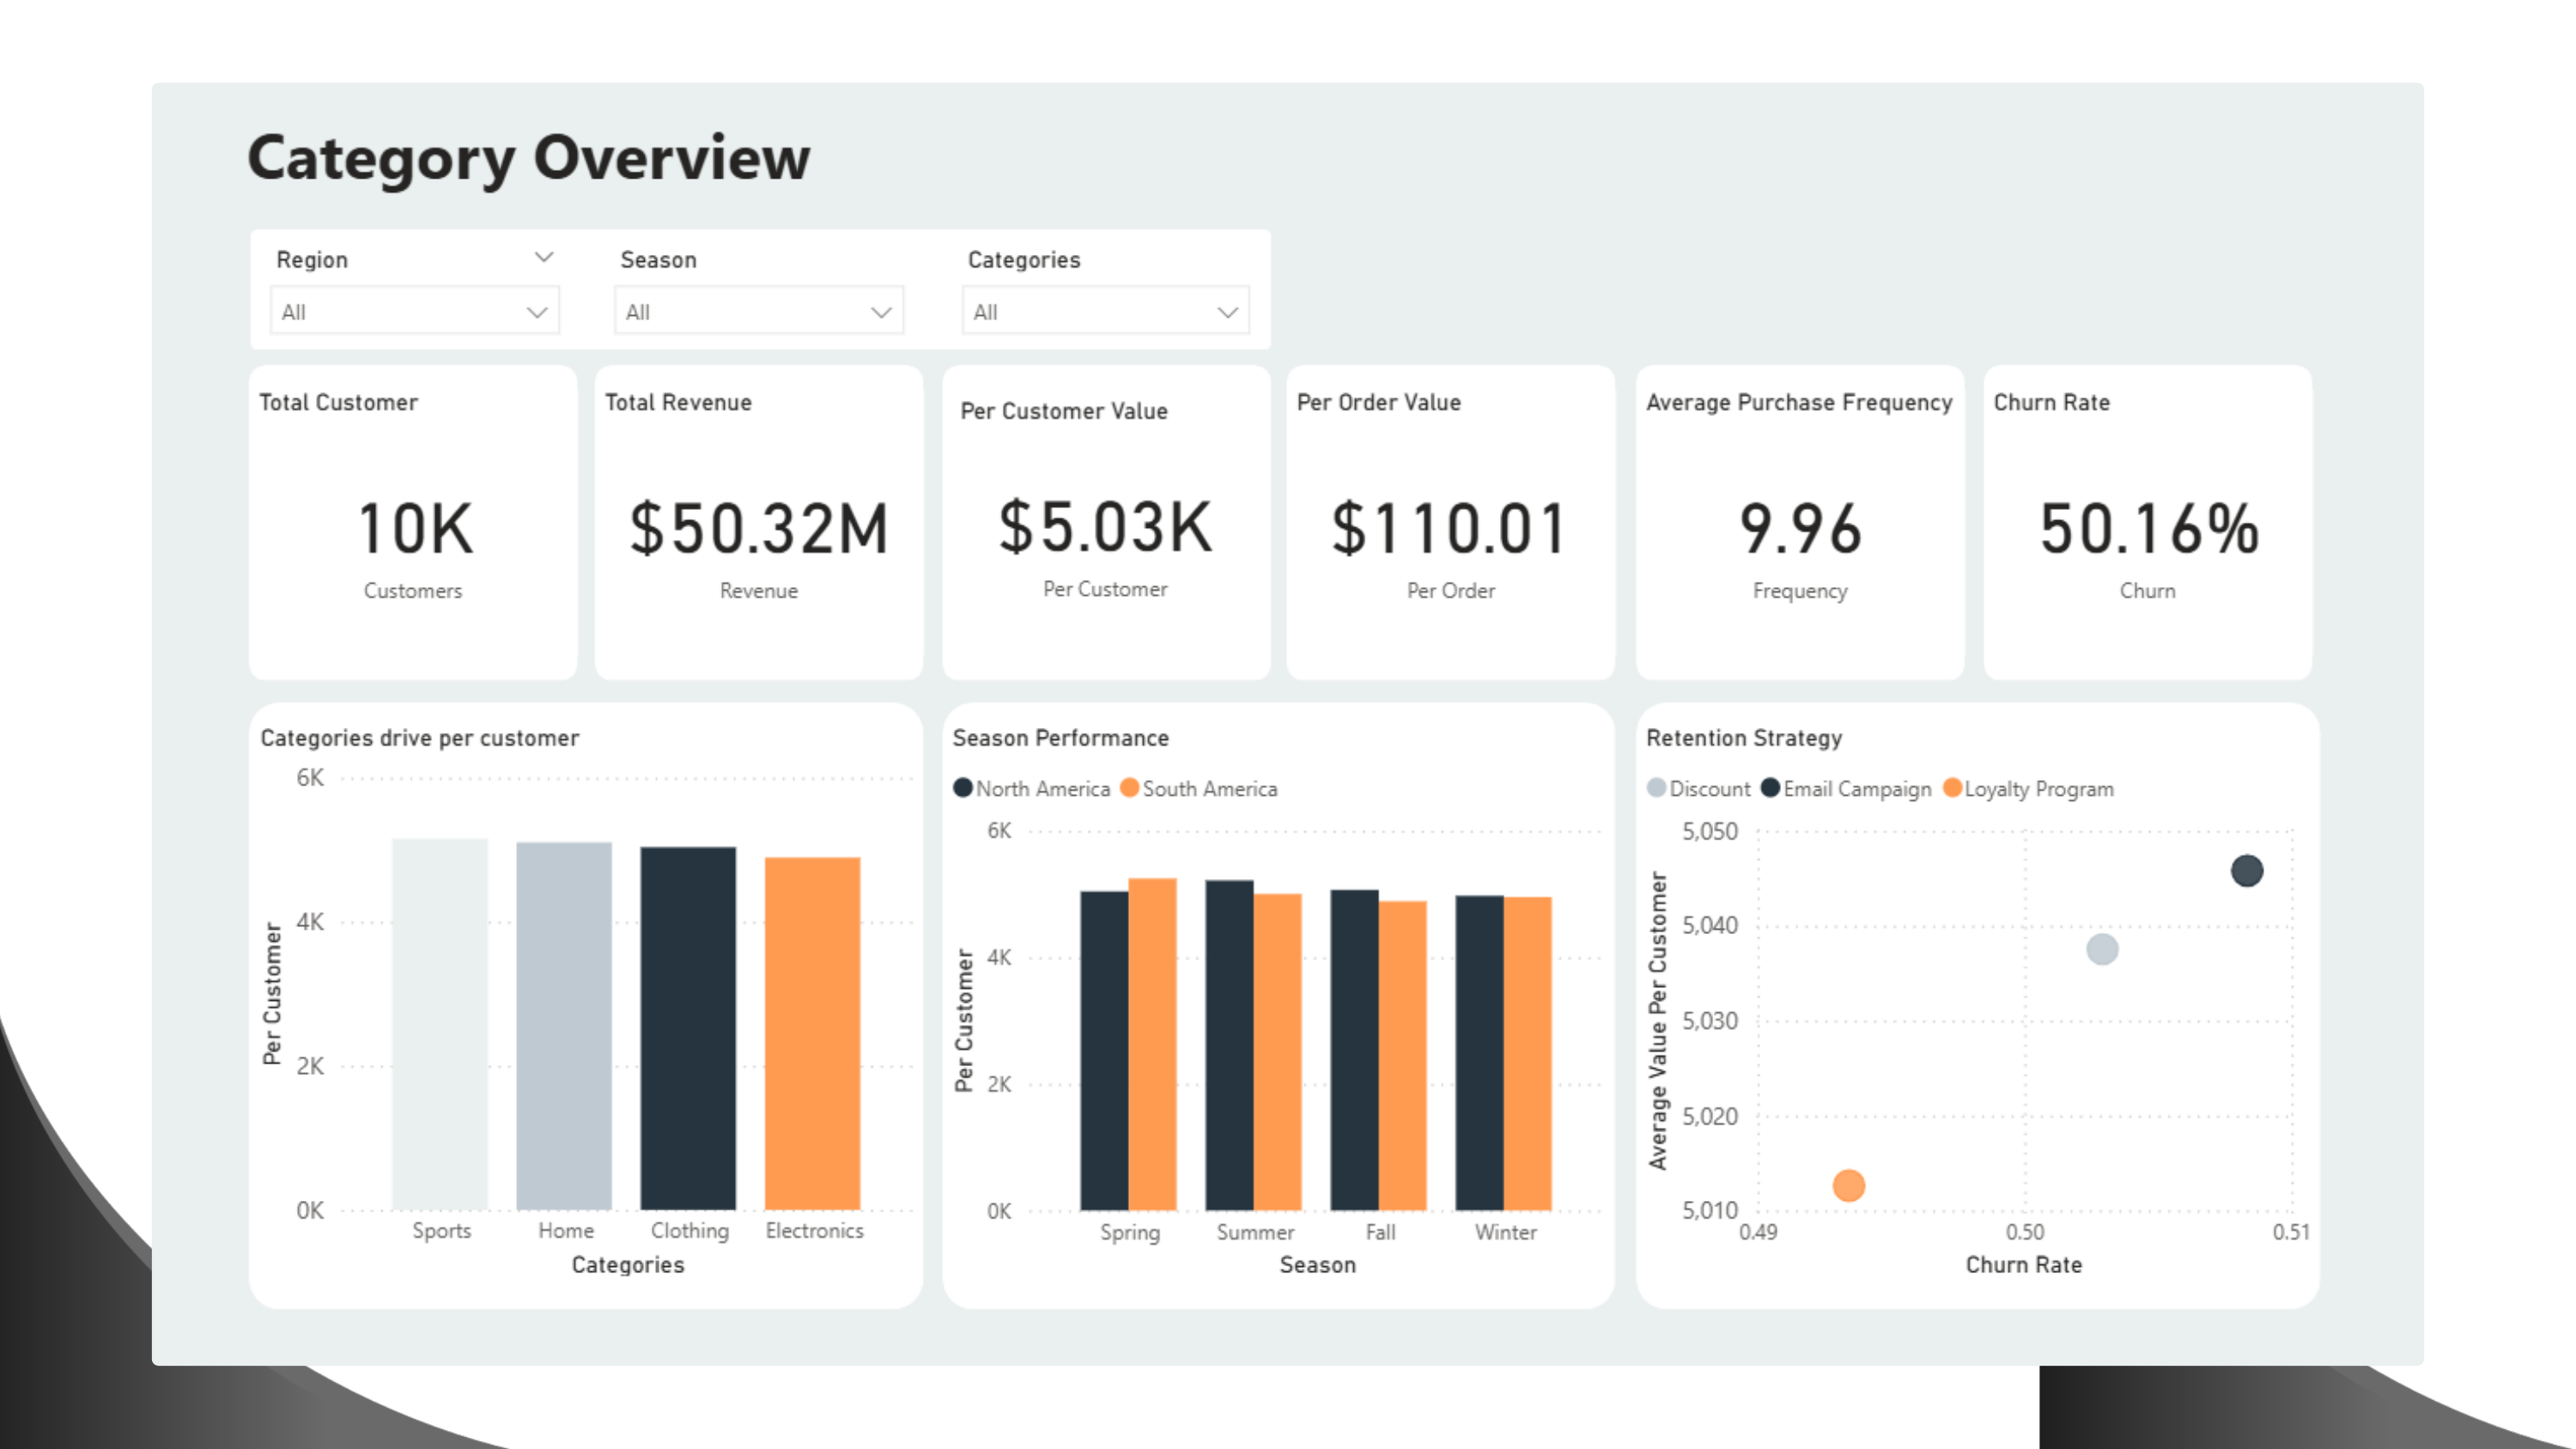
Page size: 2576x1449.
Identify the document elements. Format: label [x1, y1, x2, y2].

text_box [0, 918, 537, 1449]
text_box [2039, 918, 2576, 1449]
text_box [151, 82, 2425, 1367]
